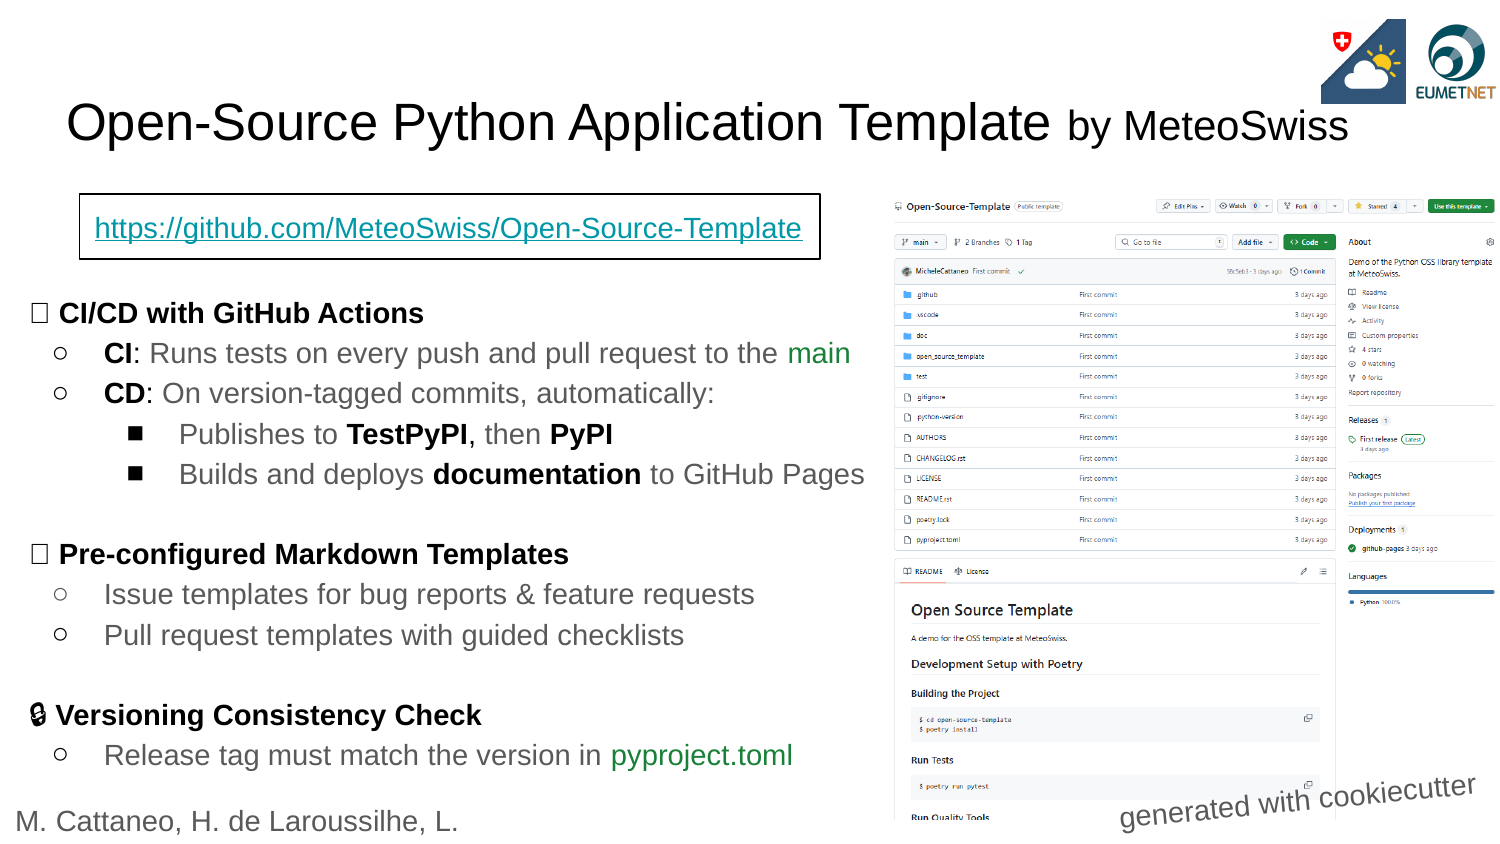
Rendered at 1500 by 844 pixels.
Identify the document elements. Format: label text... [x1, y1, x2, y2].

picture [1321, 15, 1500, 108]
text_box https://github.com/MeteoSwiss/Open-Source-Template [79, 194, 821, 259]
picture [886, 193, 1500, 820]
title Open-Source Python Application Template by MeteoSwiss [51, 72, 1449, 167]
text_box ✅ CI/CD with GitHub Actions CI: Runs tests on every push and pull request to the main CD: On version-tagged commits, automatically: Publishes to TestPyPI, then PyPI Builds and deploys documentation to GitHub Pages 📄 Pre-configured Markdown Templates Issue templates for bug reports & feature requests Pull request templates with guided checklists 🔒 Versioning Consistency Check Release tag must match the version in pyproject.toml [0, 274, 881, 787]
text_box M. Cattaneo, H. de Laroussilhe, L. Knirsch [0, 787, 581, 840]
text_box generated with cookiecutter [1105, 829, 1198, 838]
